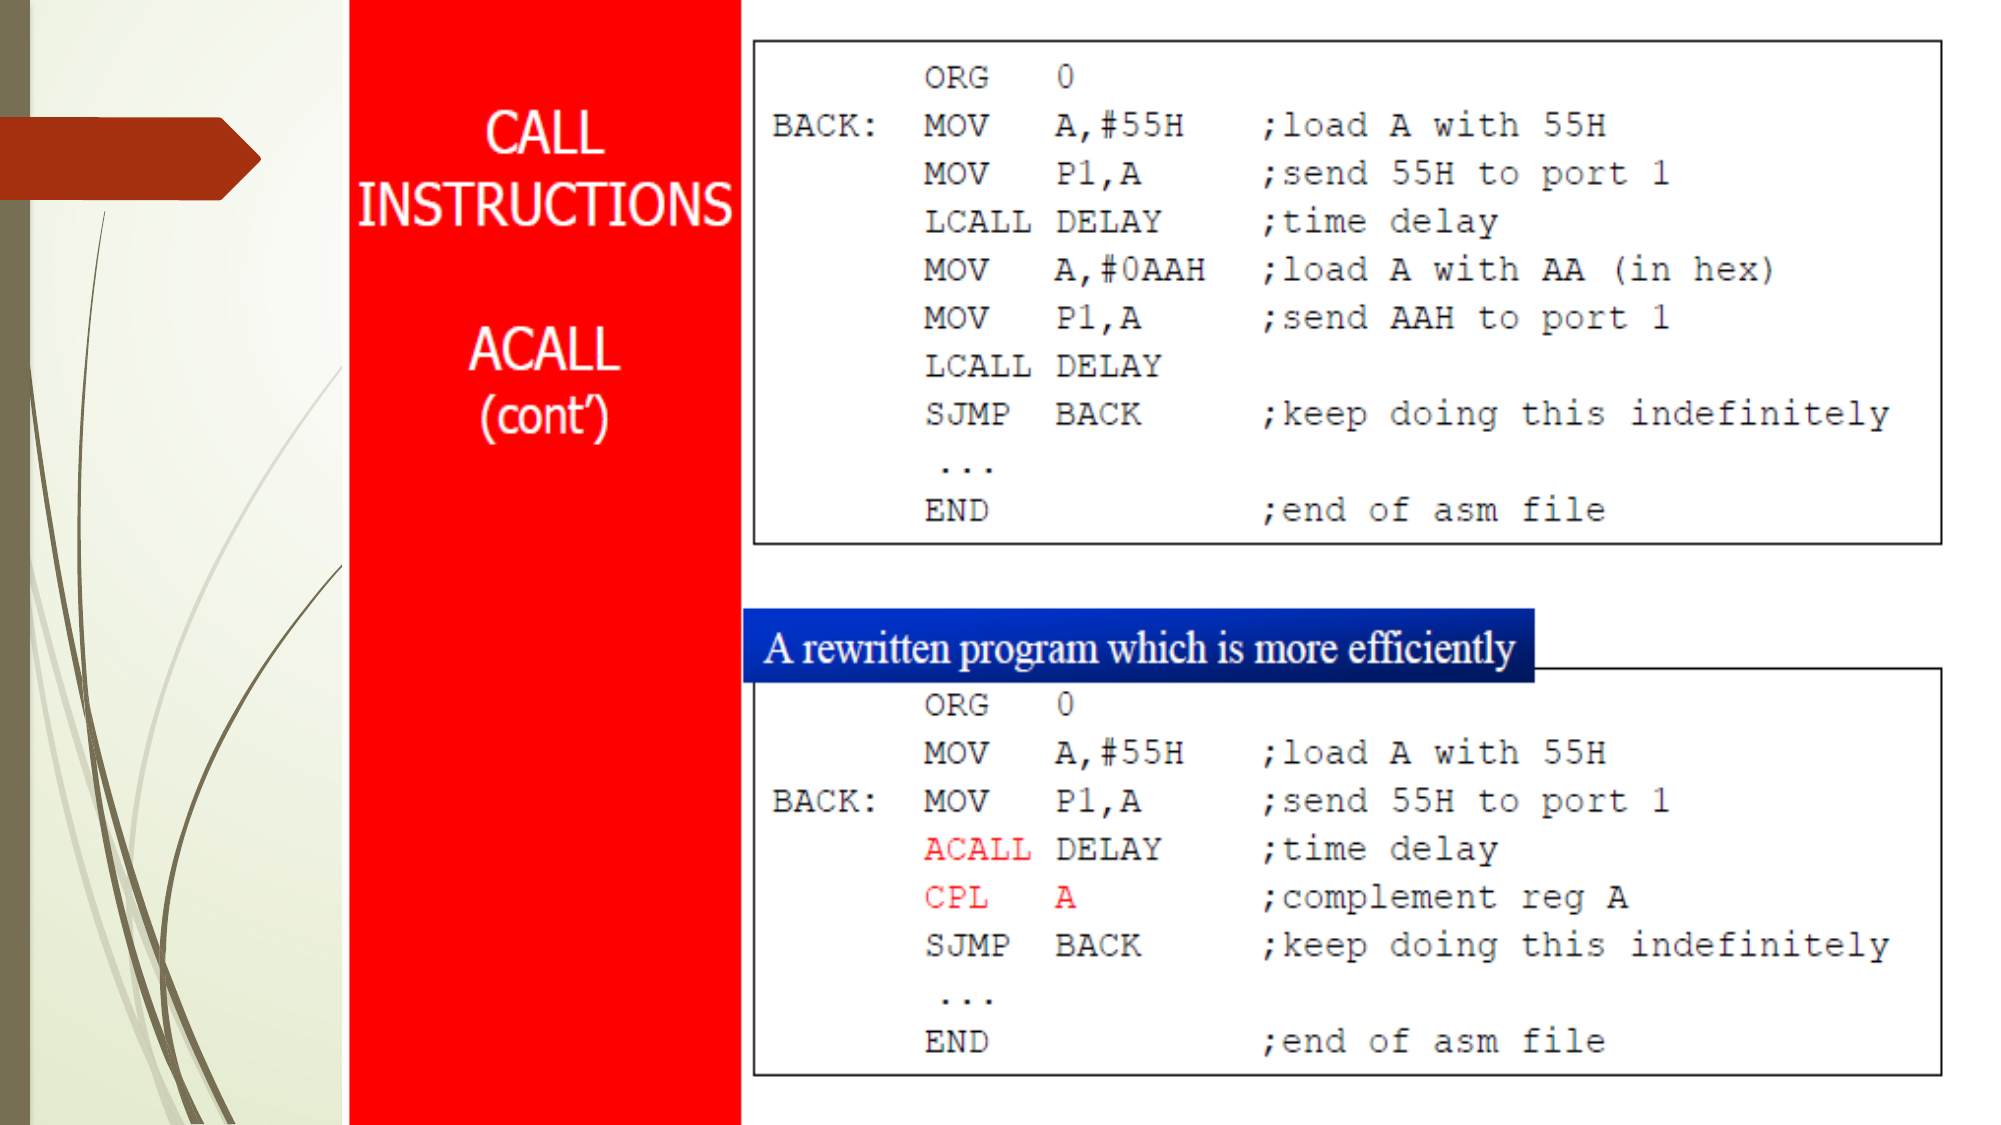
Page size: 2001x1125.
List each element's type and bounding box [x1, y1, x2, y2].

picture [341, 0, 2000, 1125]
